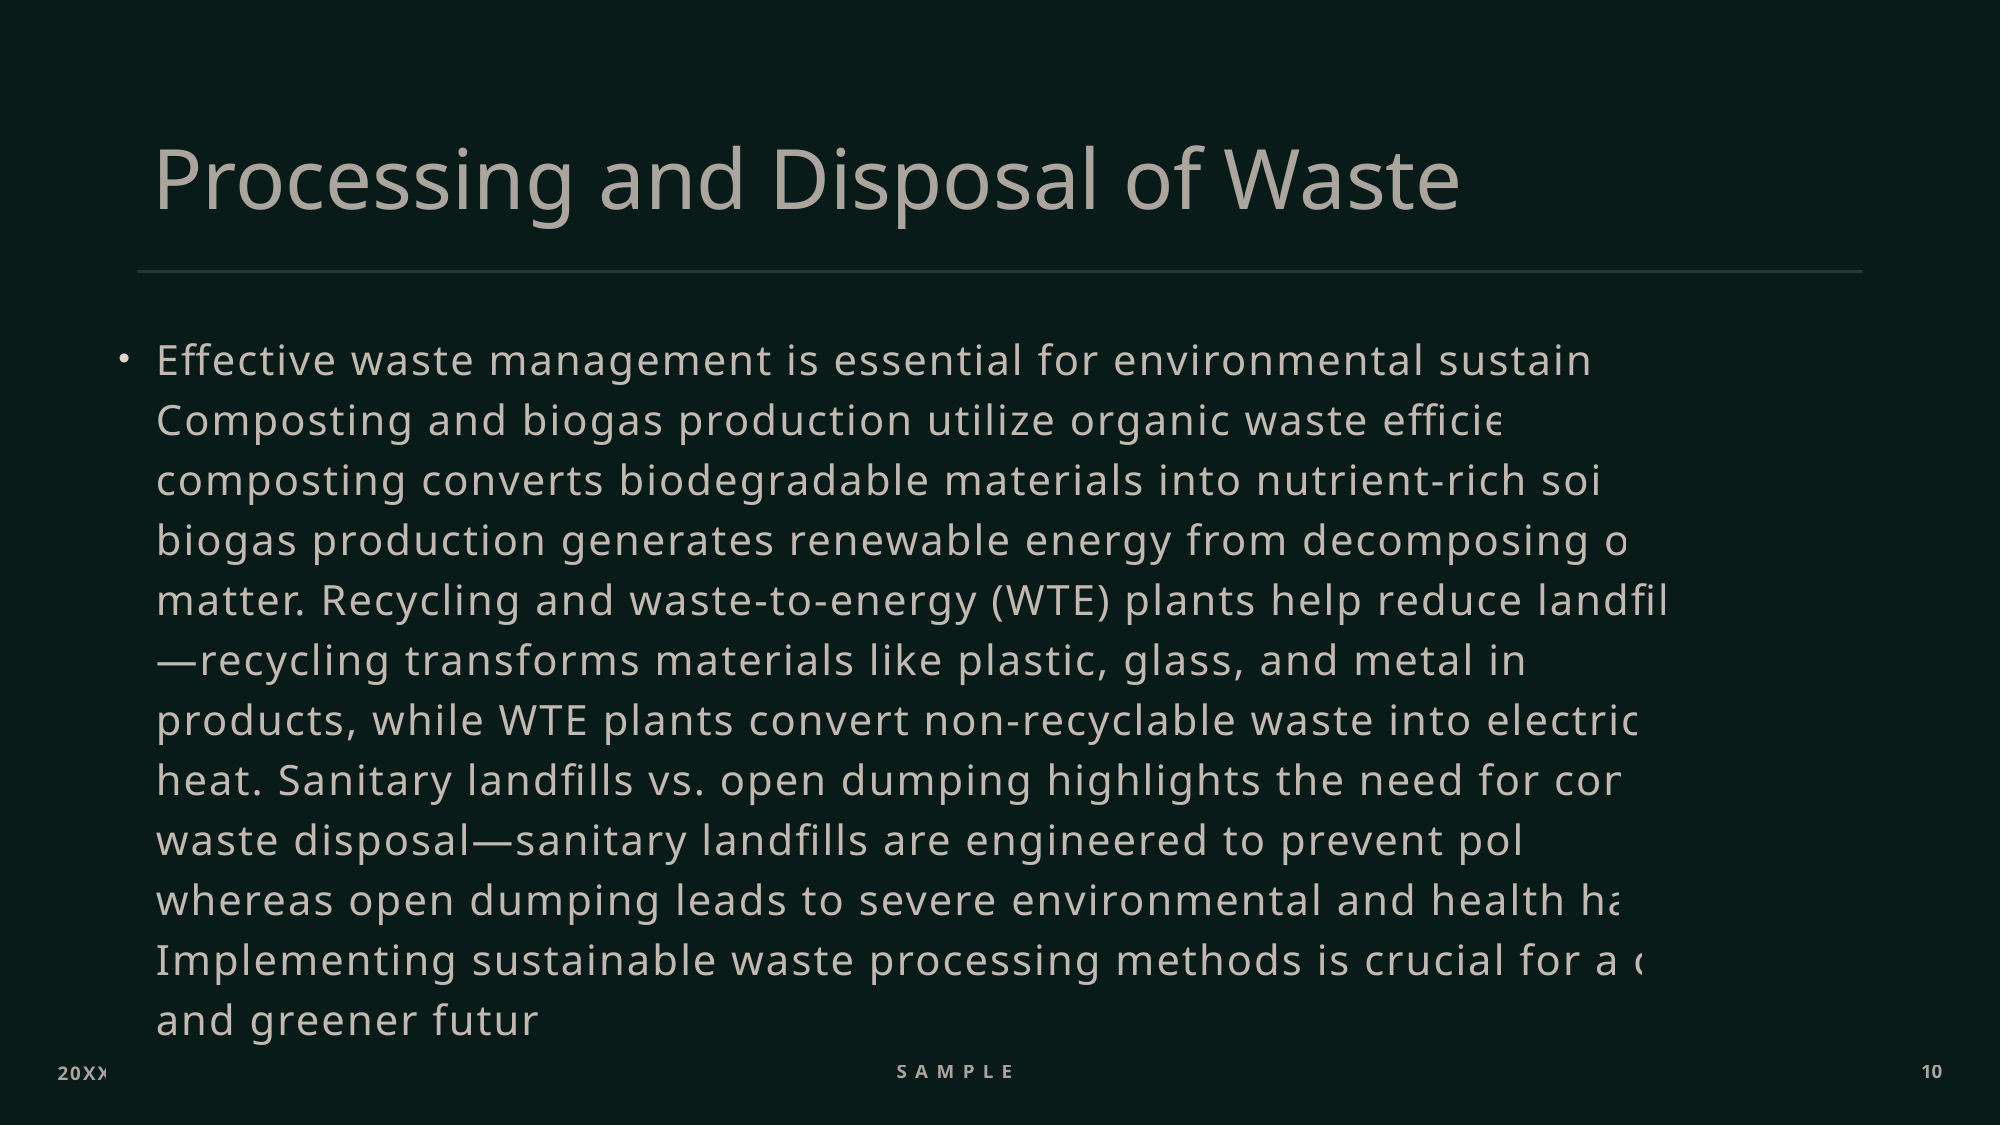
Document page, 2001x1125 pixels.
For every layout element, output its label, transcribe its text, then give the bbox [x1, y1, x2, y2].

slide_number 10 [1725, 1042, 1958, 1103]
title Processing and Disposal of Waste [137, 109, 1863, 244]
slide_number 20XX [42, 1042, 587, 1103]
list Effective waste management is essential for environmental sustainability. Composting and biogas production utilize organic waste efficiently—composting converts biodegradable materials into nutrient-rich soil, while biogas production generates renewable energy from decomposing organic matter. Recycling and waste-to-energy (WTE) plants help reduce landfill waste—recycling transforms materials like plastic, glass, and metal into new products, while WTE plants convert non-recyclable waste into electricity and heat. Sanitary landfills vs. open dumping highlights the need for controlled waste disposal—sanitary landfills are engineered to prevent pollution, whereas open dumping leads to severe environmental and health hazards. Implementing sustainable waste processing methods is crucial for a cleaner and greener future. [103, 316, 1863, 994]
footer Sample Text [587, 1042, 1413, 1103]
